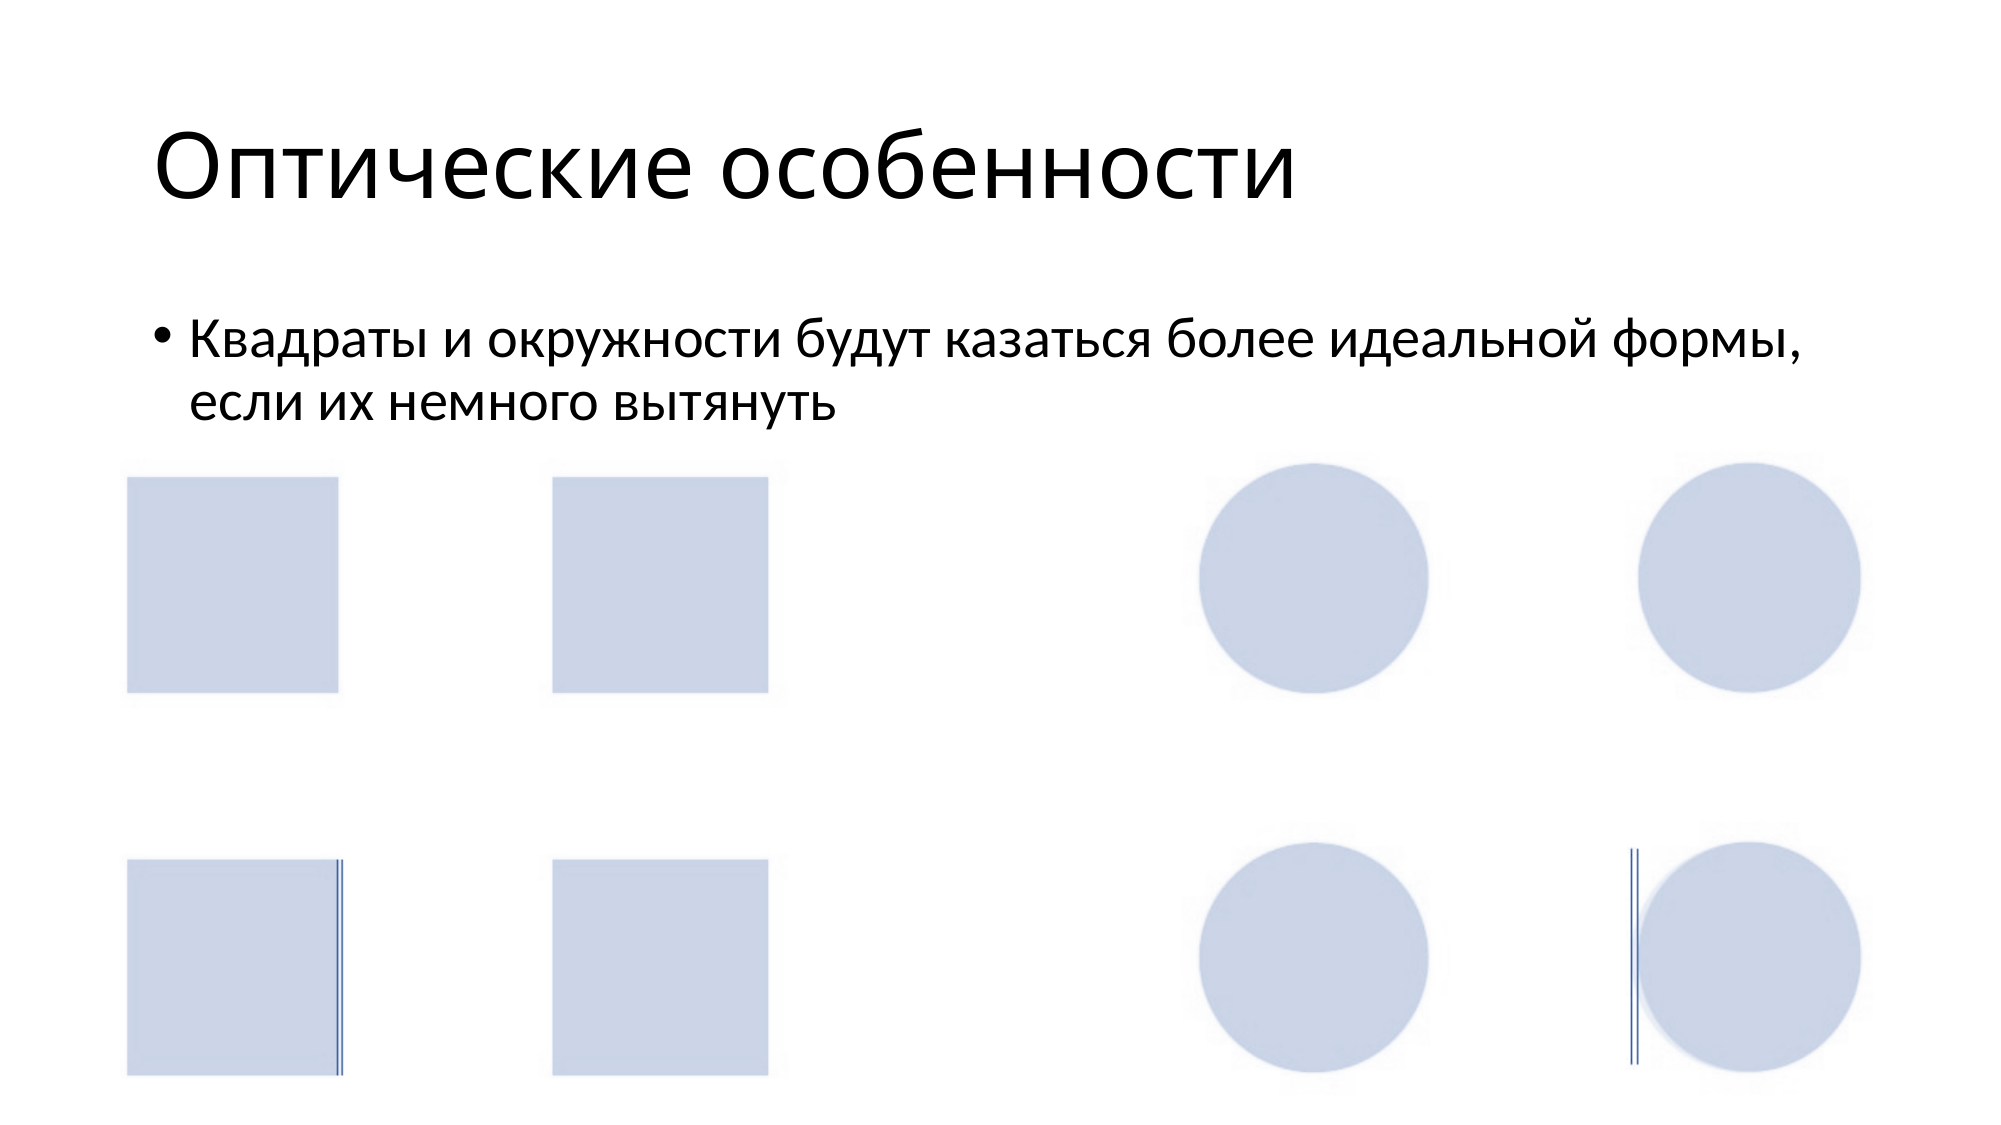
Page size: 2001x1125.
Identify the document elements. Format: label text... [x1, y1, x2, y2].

title Оптические особенности [137, 59, 1863, 278]
picture [0, 446, 898, 1097]
picture [1035, 446, 1996, 1097]
list Квадраты и окружности будут казаться более идеальной формы, если их немного вытянуть [137, 299, 1863, 1014]
